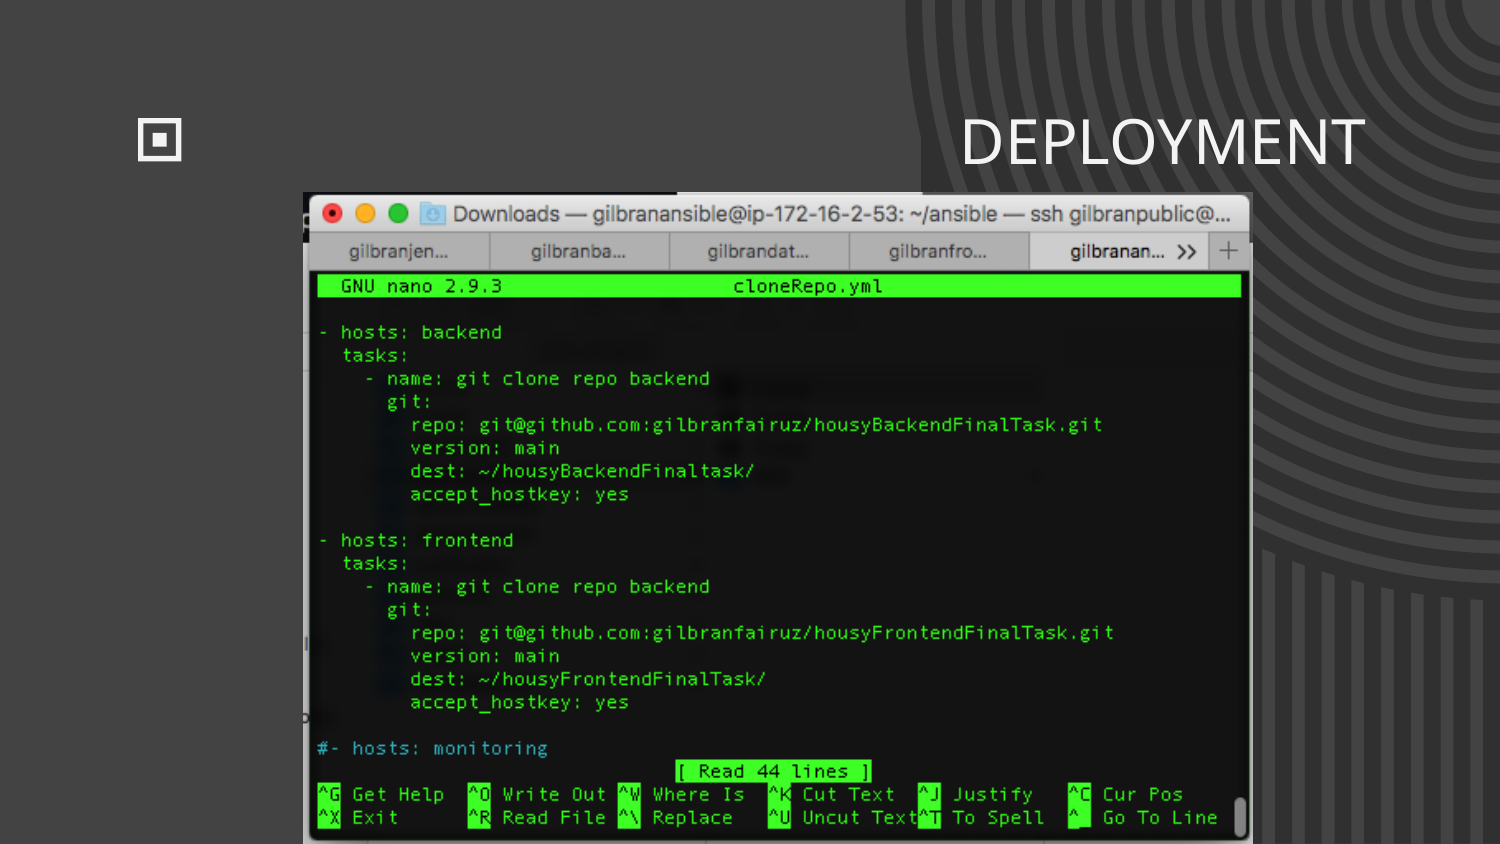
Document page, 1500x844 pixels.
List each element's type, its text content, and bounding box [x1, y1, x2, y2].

title DEPLOYMENT [365, 87, 1382, 240]
picture [302, 192, 1253, 844]
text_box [137, 117, 182, 162]
